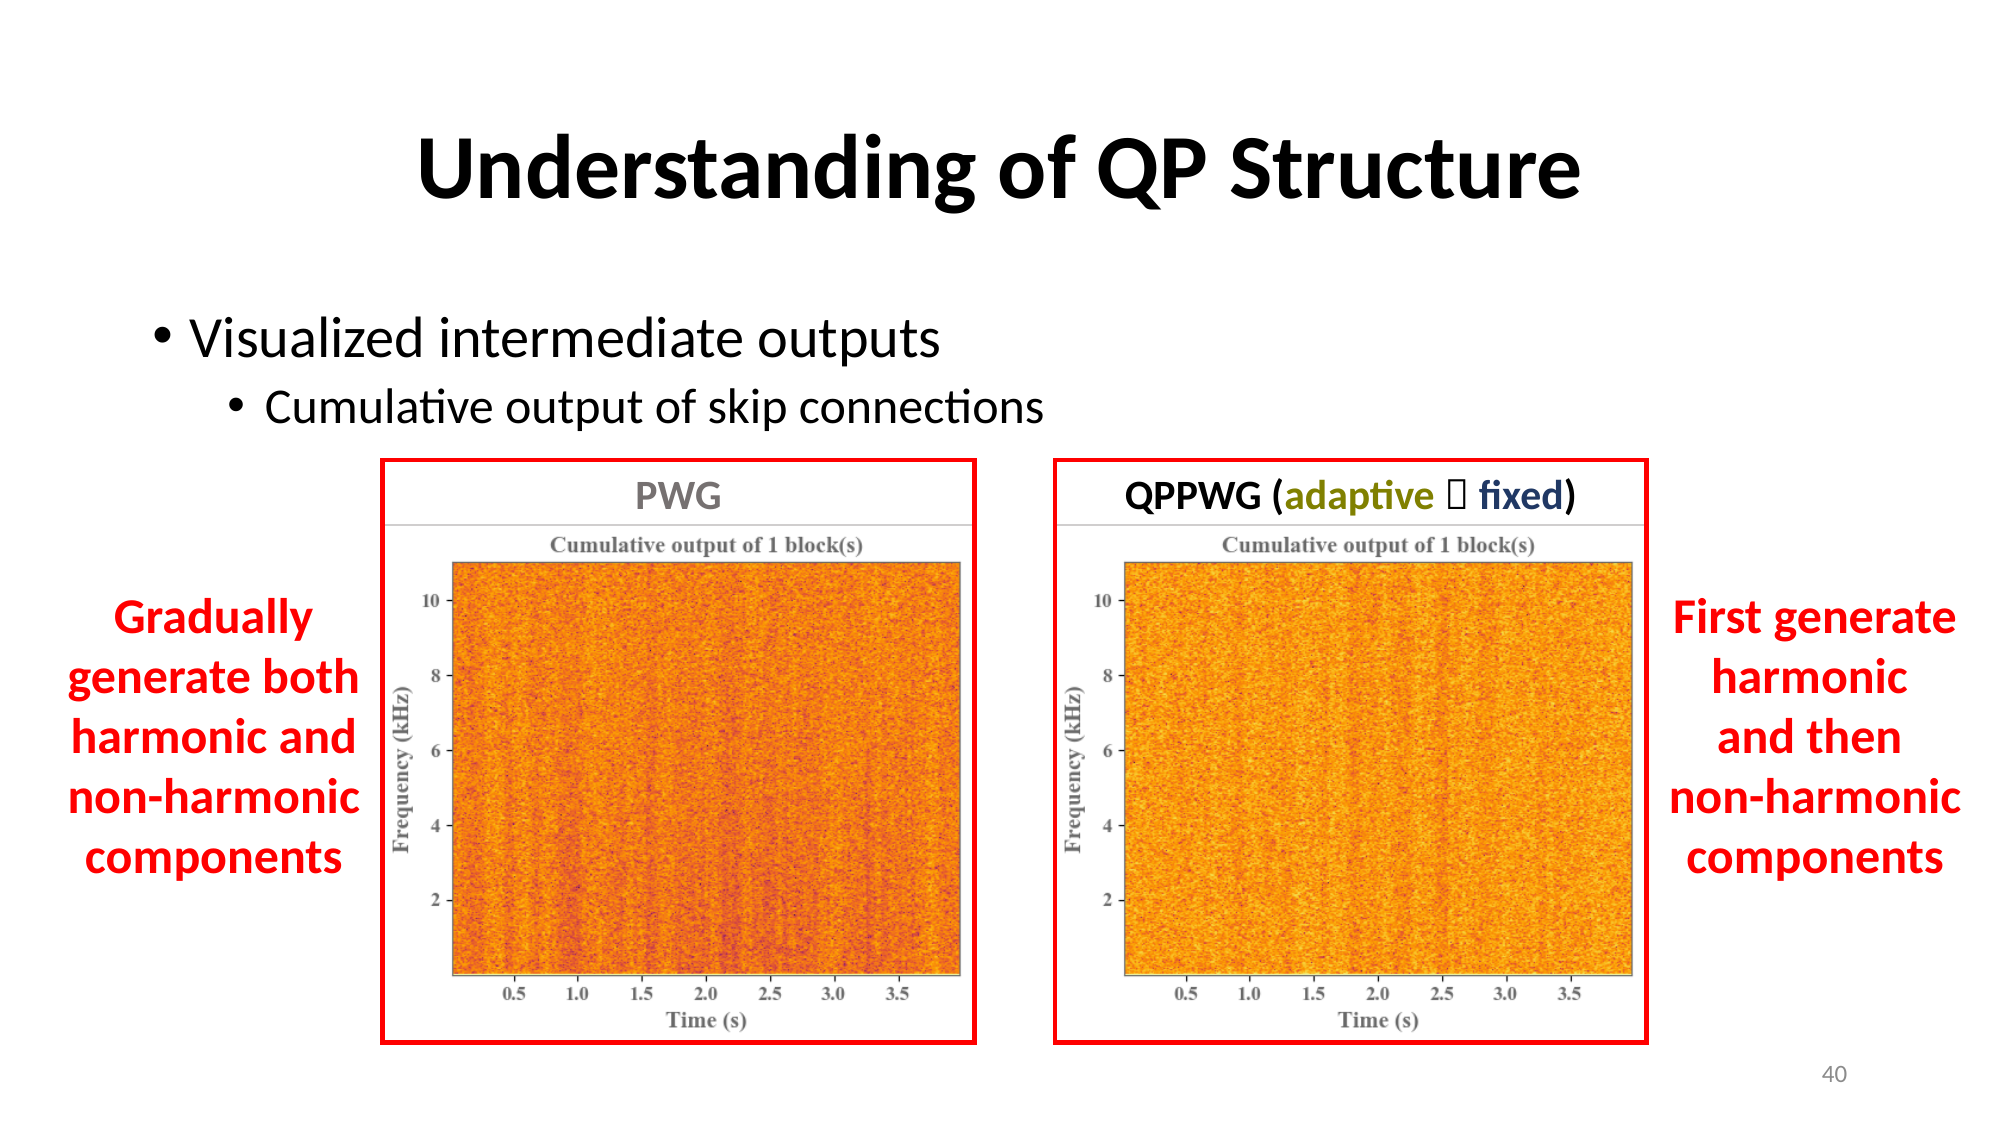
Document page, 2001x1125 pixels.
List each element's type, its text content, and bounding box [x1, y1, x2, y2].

text_box Gradually generate both harmonic and non-harmonic components [45, 575, 382, 891]
text_box First generate harmonic and then non-harmonic components [1647, 575, 1984, 891]
text_box [381, 459, 975, 575]
slide_number 39 [1412, 1042, 1863, 1103]
text_box [1054, 459, 1648, 575]
picture [382, 525, 975, 1043]
title Understanding of QP Structure [137, 59, 1863, 278]
picture [1054, 525, 1647, 1043]
list Visualized intermediate outputs Cumulative output of skip connections [137, 299, 1863, 1014]
